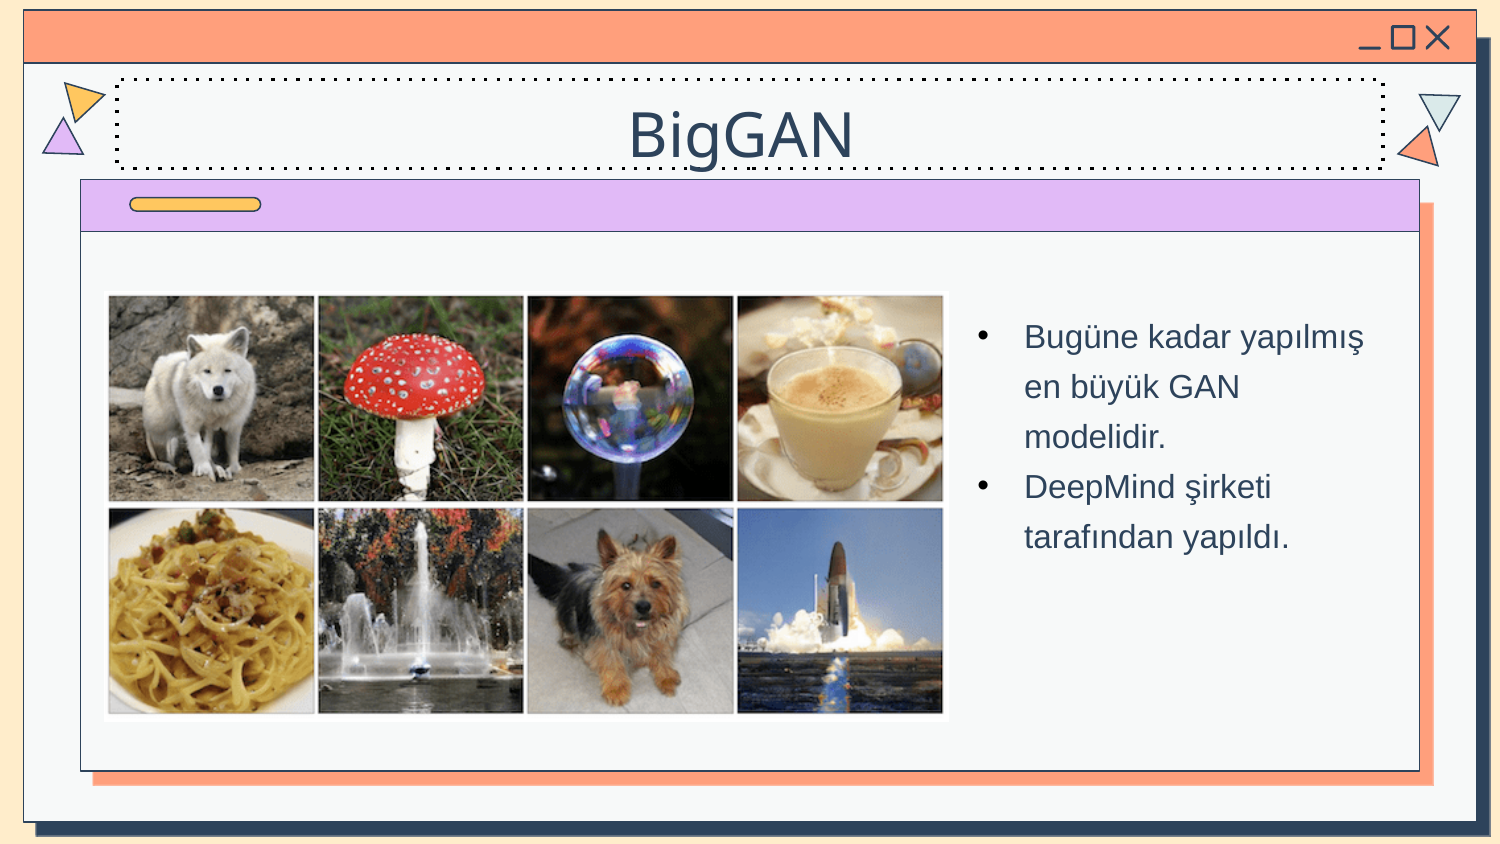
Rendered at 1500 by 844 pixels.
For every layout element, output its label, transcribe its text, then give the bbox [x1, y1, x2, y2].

picture [104, 290, 950, 722]
title BigGAN [115, 78, 1385, 170]
text_box Bugüne kadar yapılmış en büyük GAN modelidir. DeepMind şirketi tarafından yapıldı. [962, 297, 1394, 563]
